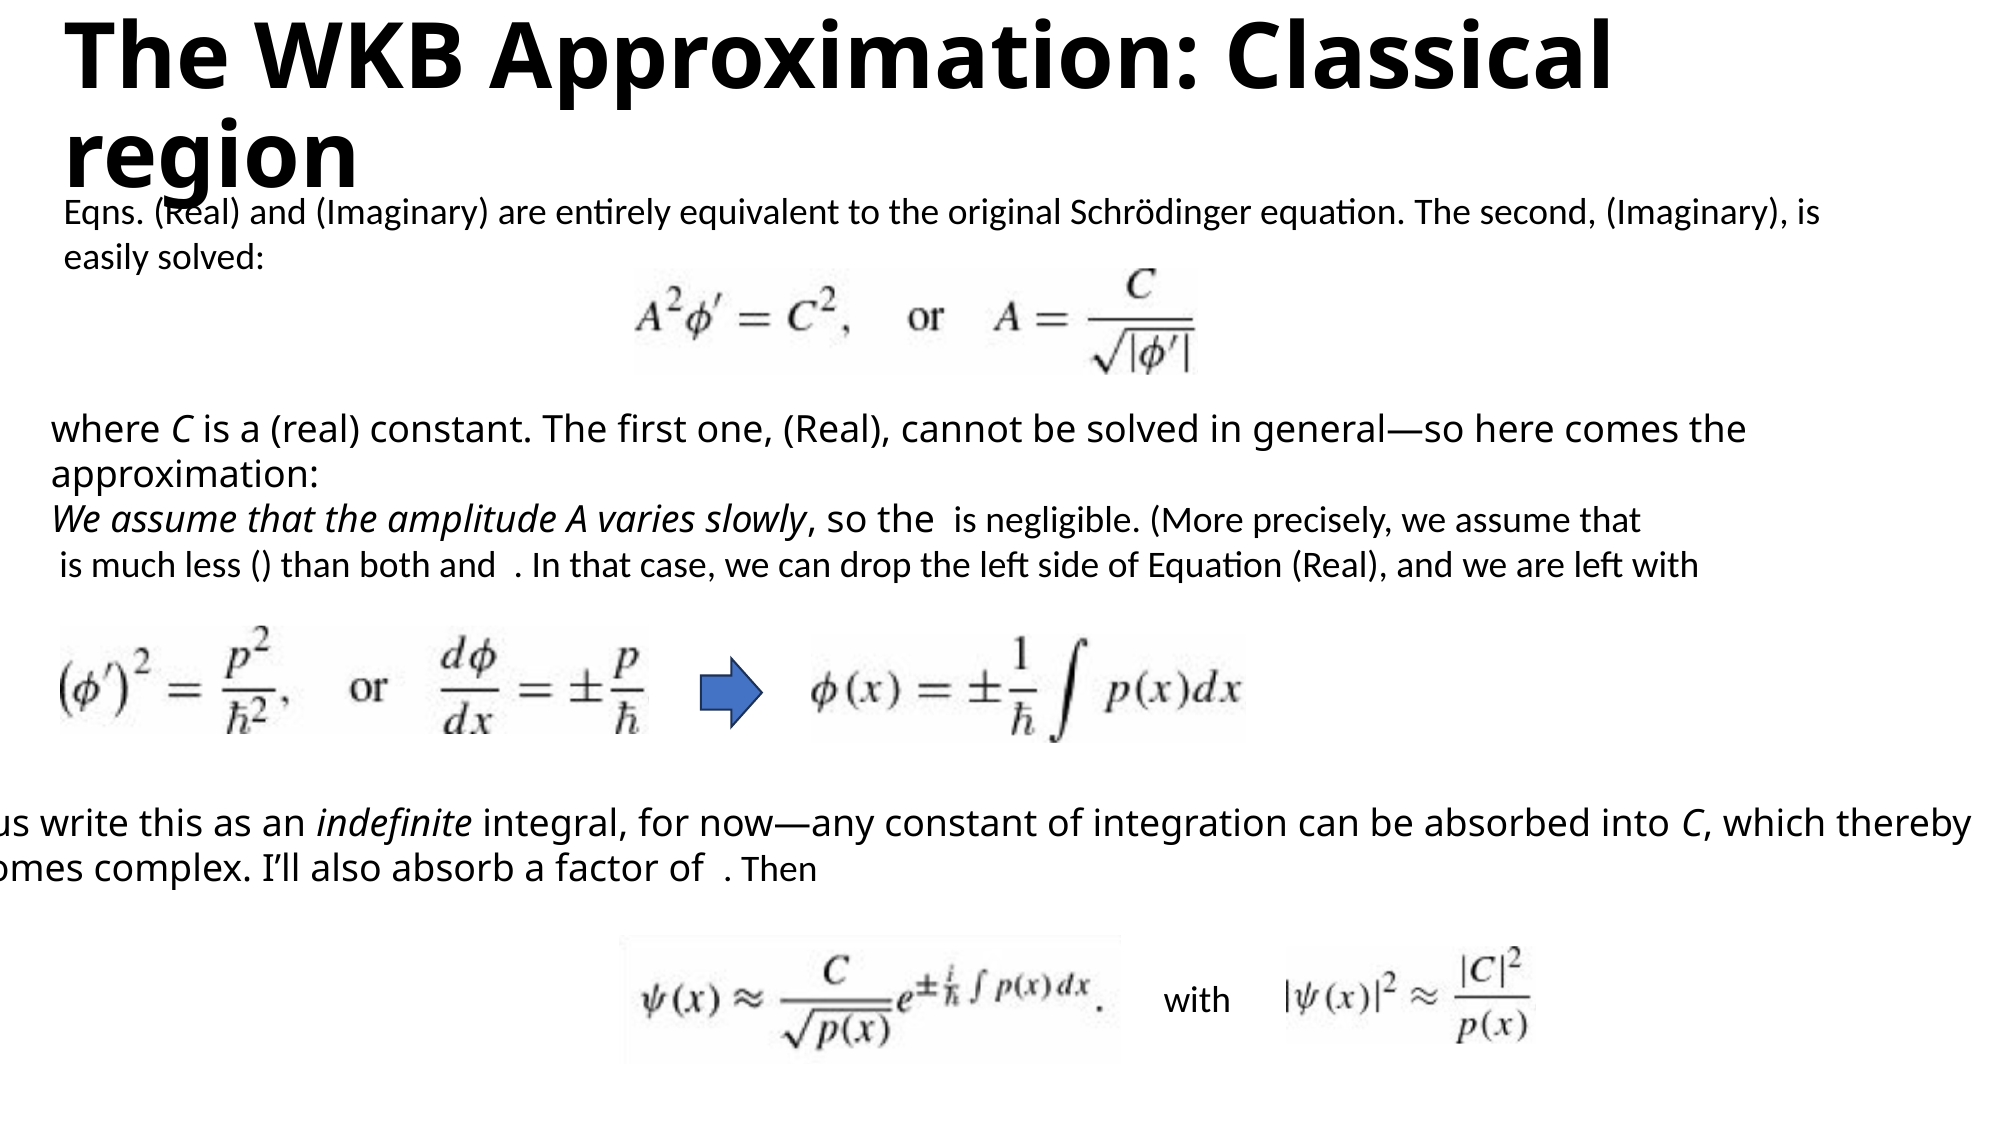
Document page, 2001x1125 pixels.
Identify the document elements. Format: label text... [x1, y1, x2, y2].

text_box Eqns. (Real) and (Imaginary) are entirely equivalent to the original Schrödinger equation. The second, (Imaginary), is easily solved: [48, 179, 1938, 285]
text_box [699, 655, 764, 730]
picture [619, 935, 1121, 1064]
picture [625, 260, 1198, 398]
text_box The WKB Approximation: Classical region [48, 0, 1774, 179]
picture [48, 607, 649, 752]
text_box with [1148, 967, 1247, 1028]
picture [799, 611, 1246, 760]
picture [1274, 931, 1536, 1056]
